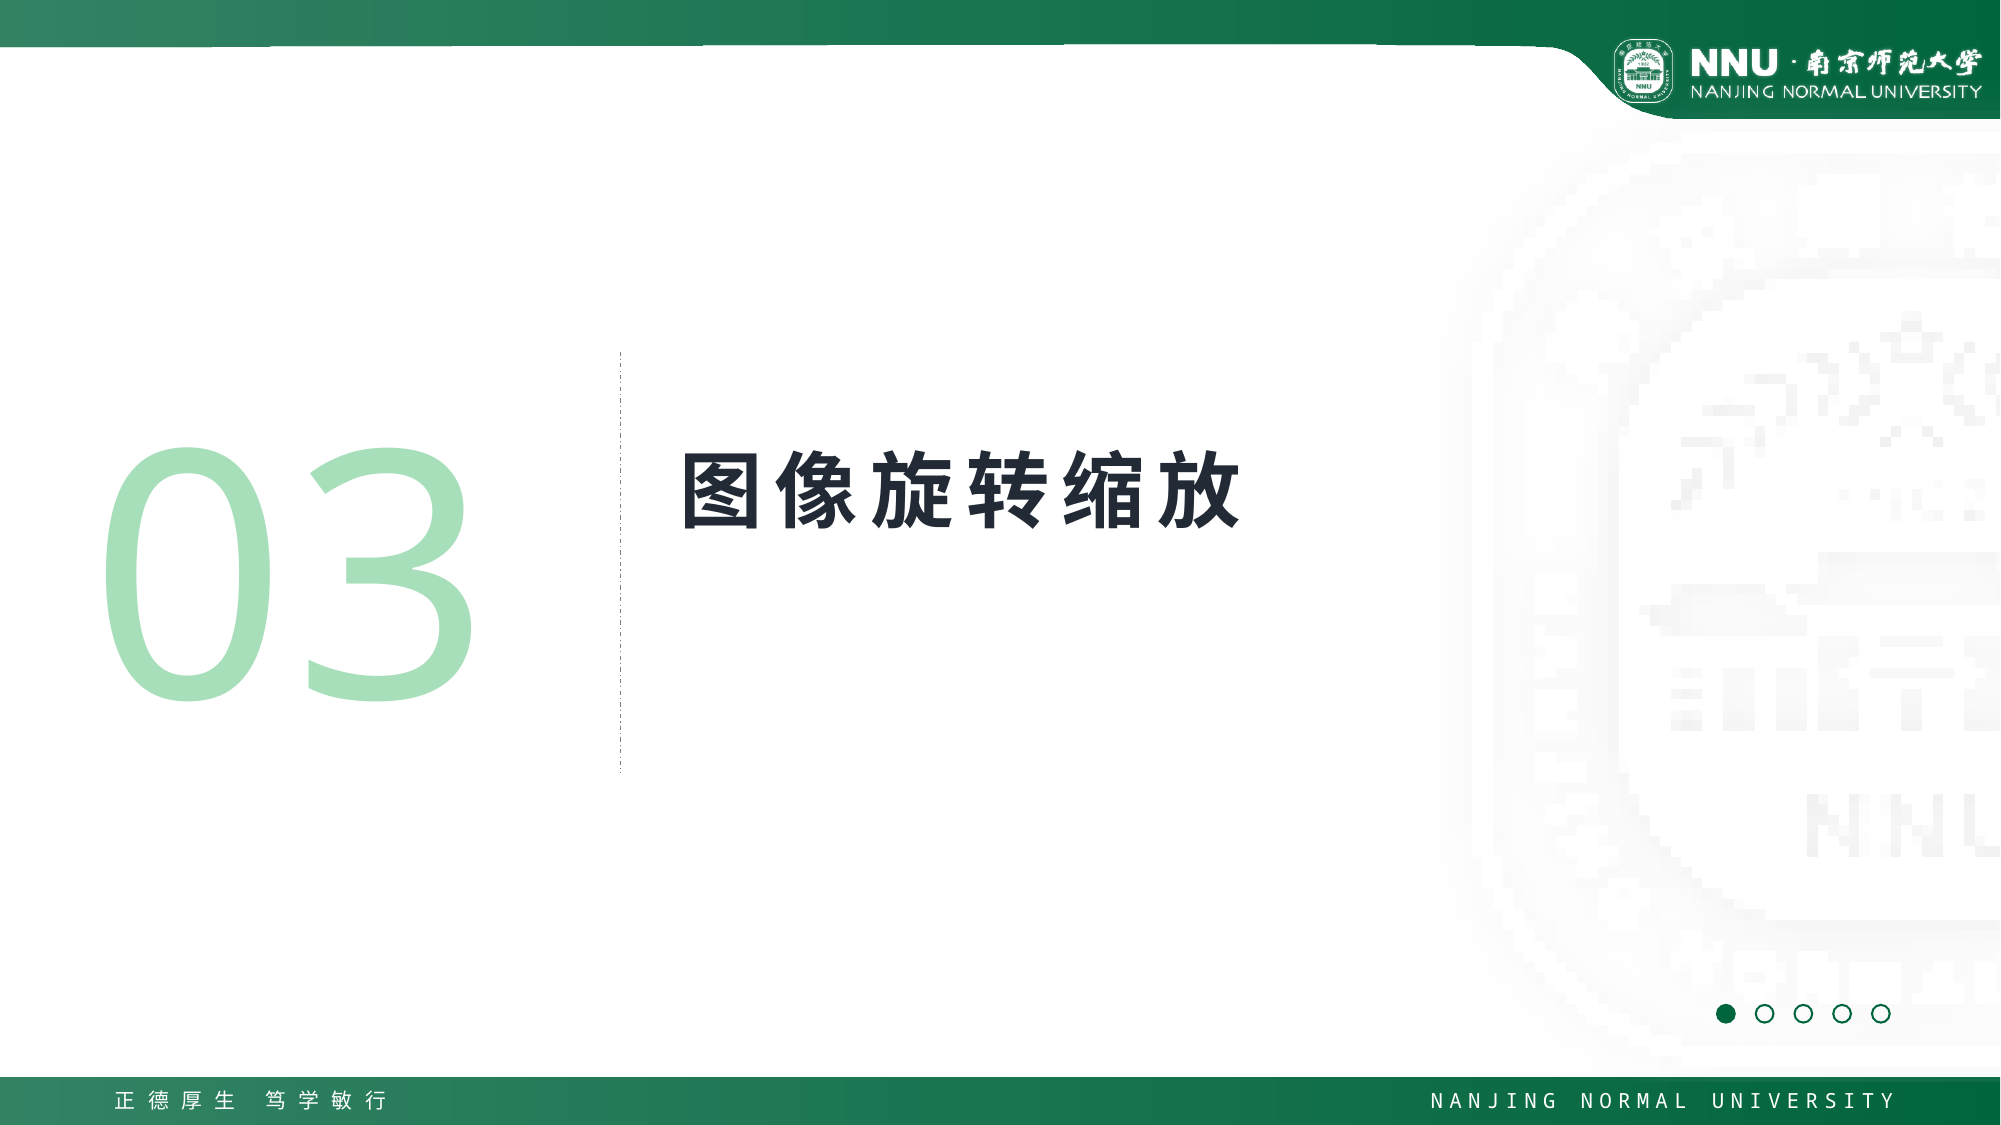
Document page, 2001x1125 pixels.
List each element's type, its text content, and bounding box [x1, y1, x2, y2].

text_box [1716, 1004, 1890, 1023]
text_box 03 [74, 345, 506, 776]
text_box 图像旋转缩放 [664, 430, 1890, 546]
